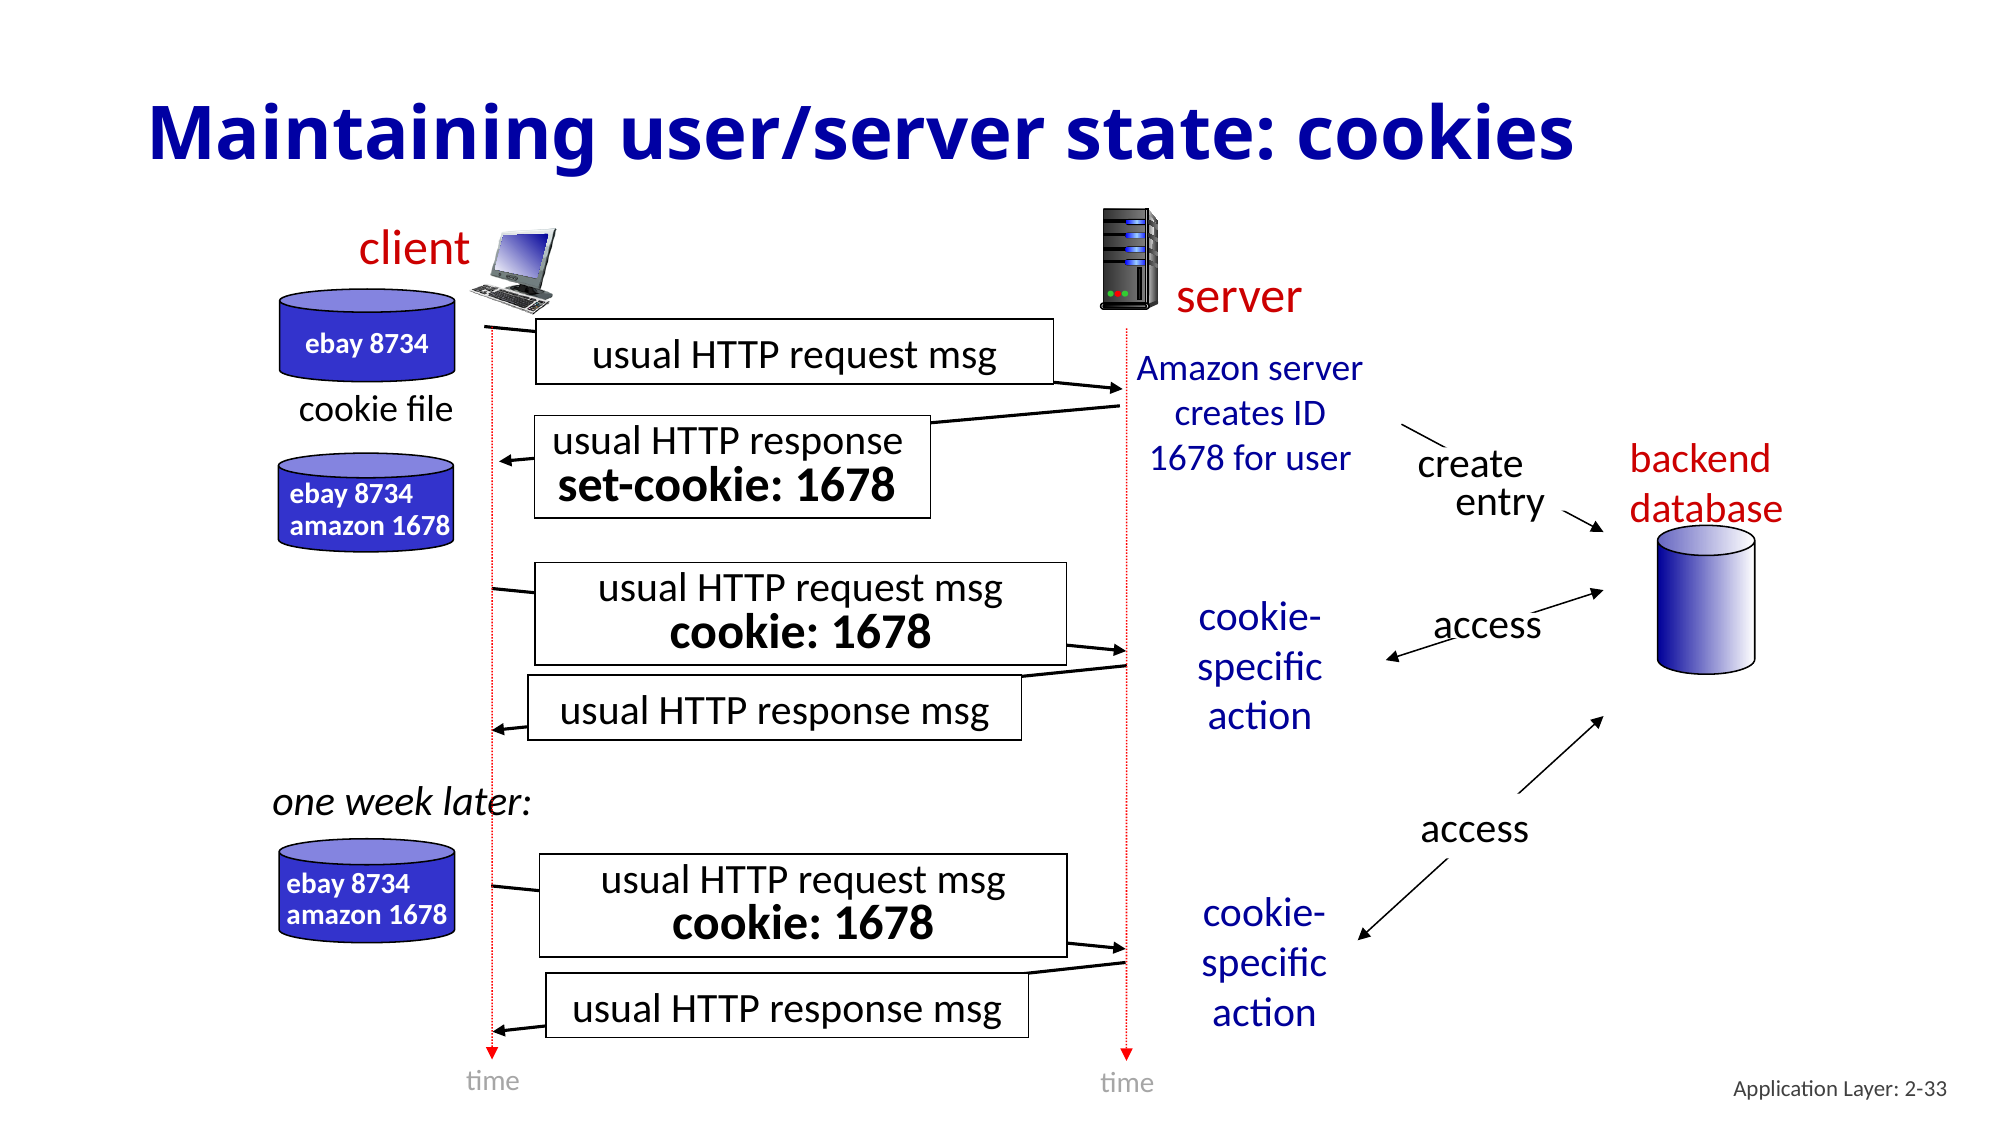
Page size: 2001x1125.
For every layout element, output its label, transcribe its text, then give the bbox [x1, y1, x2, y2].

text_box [271, 838, 500, 943]
title Maintaining user/server state: cookies [131, 62, 1856, 209]
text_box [448, 224, 559, 321]
text_box [485, 1046, 499, 1059]
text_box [274, 405, 1120, 552]
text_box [484, 319, 1629, 533]
text_box server [1161, 255, 1318, 319]
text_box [491, 716, 1604, 1045]
text_box time [1085, 1061, 1170, 1106]
text_box backend database [1614, 423, 1799, 539]
text_box [1120, 1047, 1133, 1061]
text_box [279, 288, 455, 382]
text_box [491, 562, 1604, 716]
slide_number Application Layer: 2-33 [1512, 1056, 1963, 1117]
text_box one week later: [257, 766, 491, 832]
text_box client [344, 207, 486, 283]
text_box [1100, 208, 1159, 310]
text_box time [451, 1059, 535, 1105]
text_box [1657, 525, 1755, 675]
text_box cookie file [284, 376, 484, 405]
